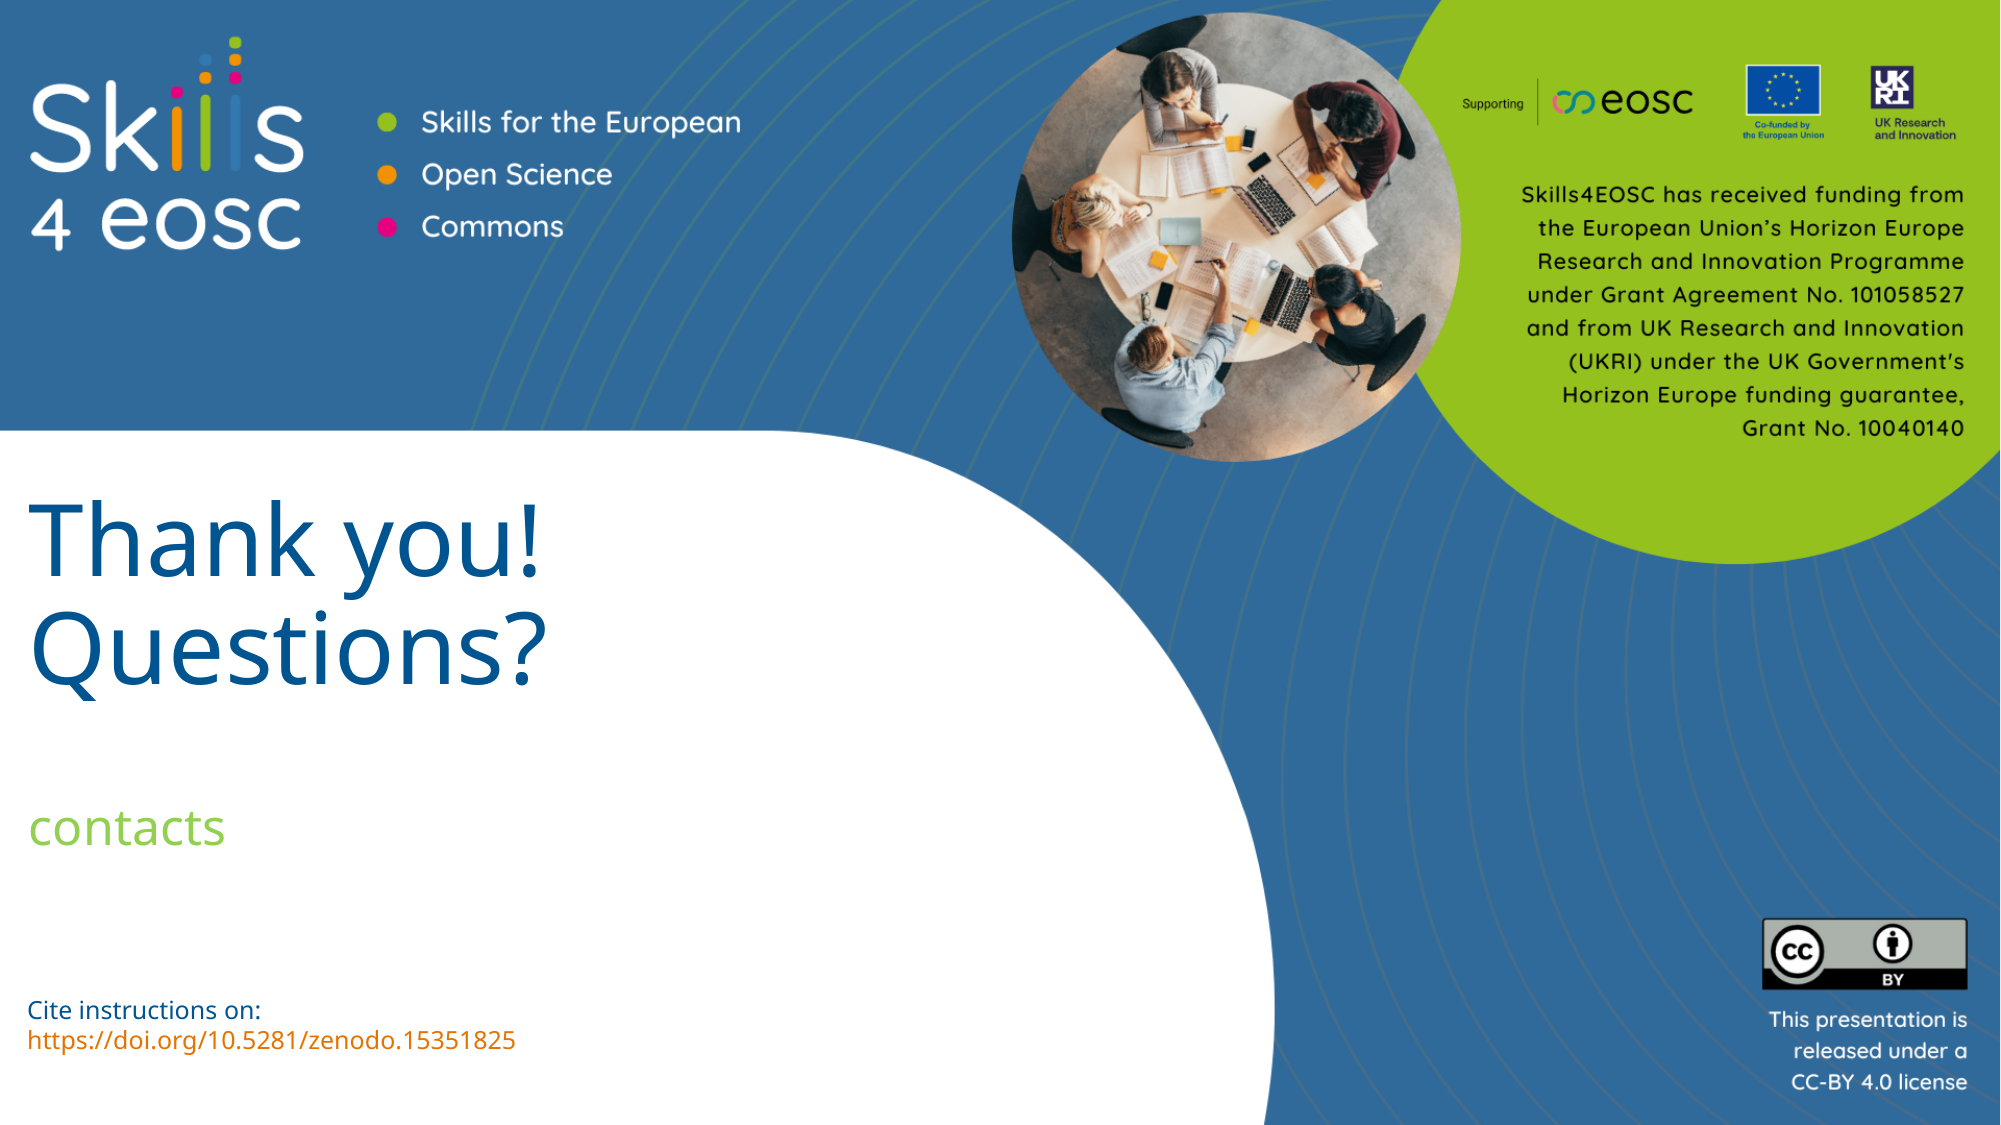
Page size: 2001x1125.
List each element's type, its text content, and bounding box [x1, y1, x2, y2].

list contacts [13, 795, 1024, 987]
title Thank you! Questions? [13, 482, 1024, 776]
picture [0, 0, 2001, 1125]
text_box Cite instructions on: https://doi.org/10.5281/zenodo.15351825 [12, 987, 1125, 1062]
